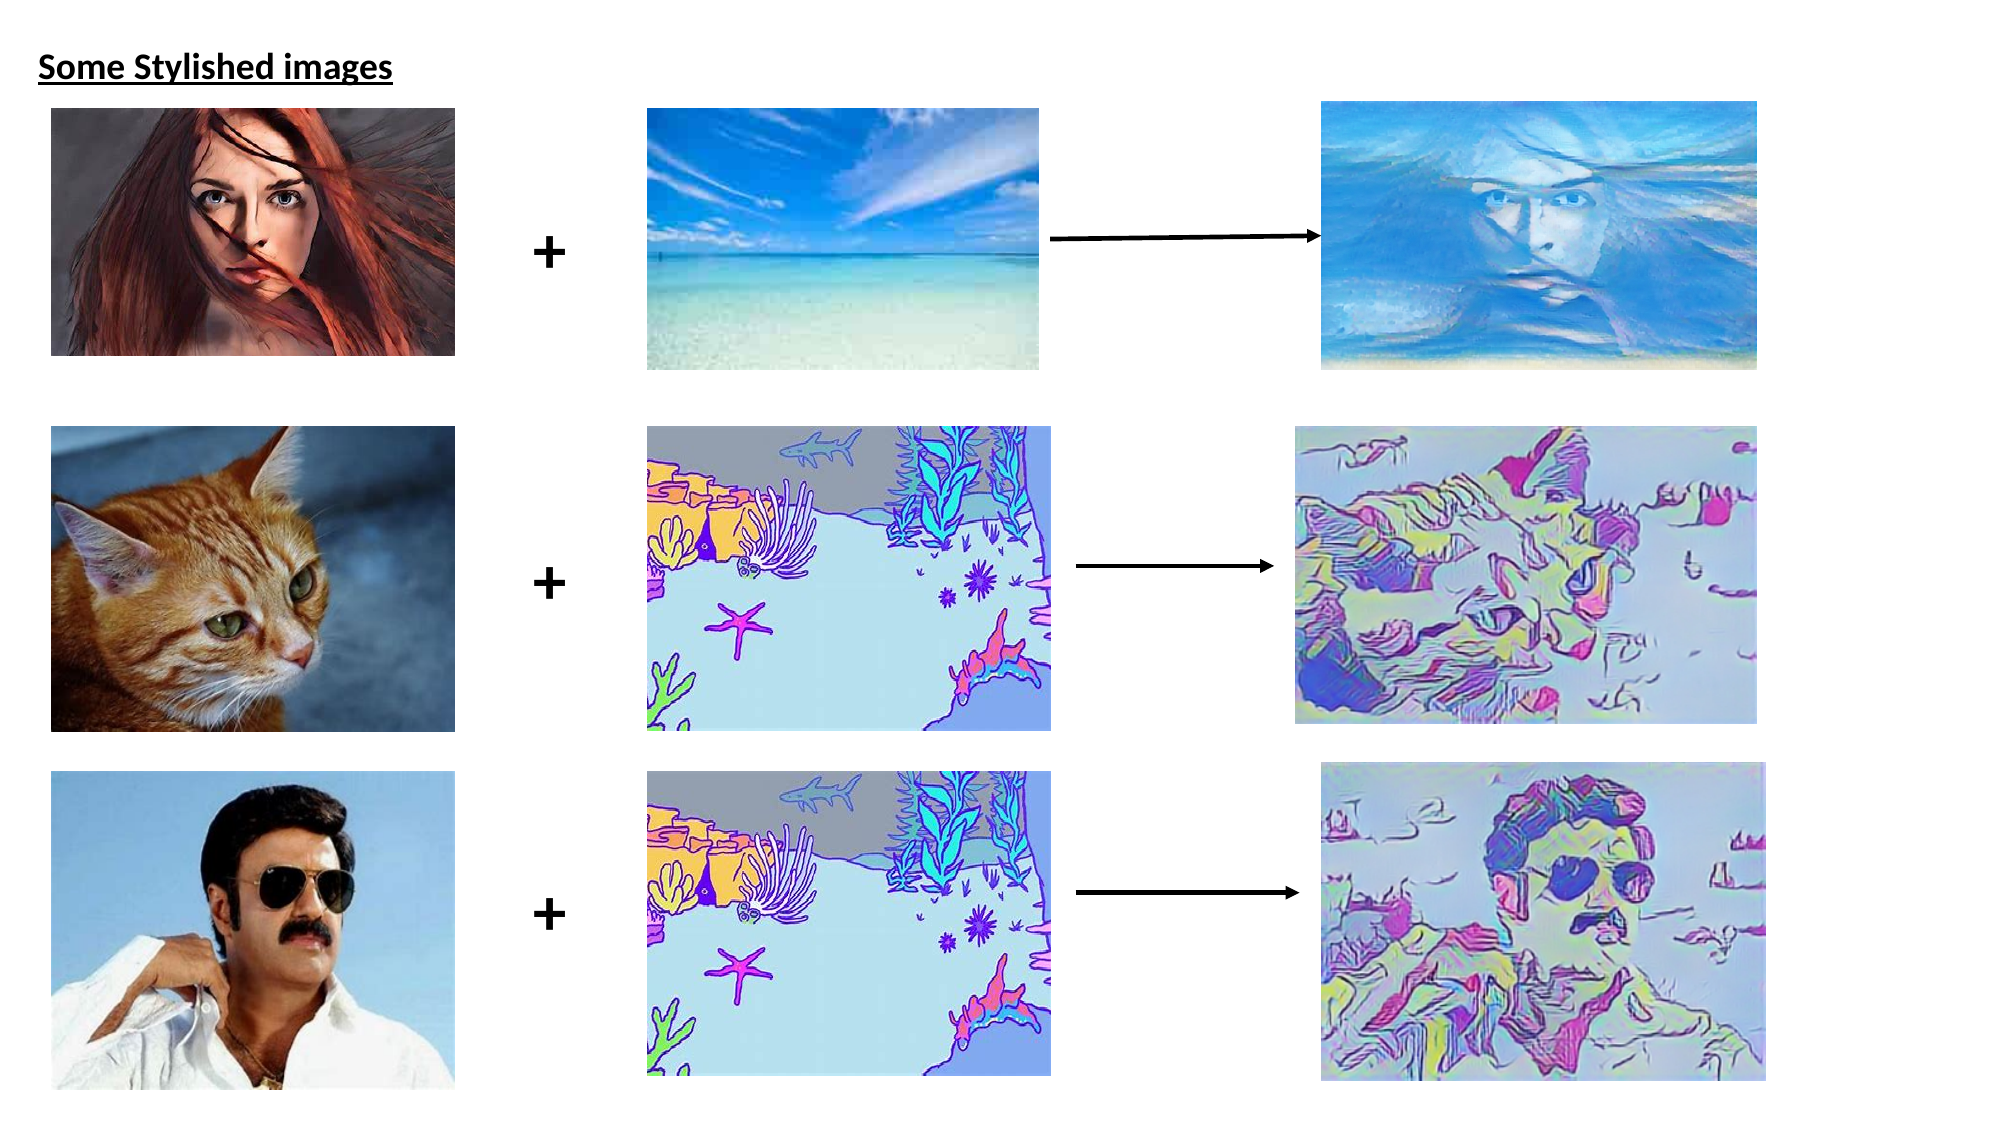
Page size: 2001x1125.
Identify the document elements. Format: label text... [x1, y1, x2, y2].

picture [51, 108, 455, 356]
picture [1295, 426, 1757, 724]
text_box + [518, 861, 603, 957]
picture [647, 771, 1051, 1076]
picture [51, 426, 455, 732]
text_box + [518, 199, 603, 295]
picture [647, 108, 1039, 370]
picture [1321, 101, 1757, 370]
picture [647, 426, 1051, 731]
text_box + [518, 530, 603, 626]
picture [51, 771, 455, 1091]
text_box Some Stylished images [23, 34, 777, 95]
picture [1321, 762, 1766, 1081]
